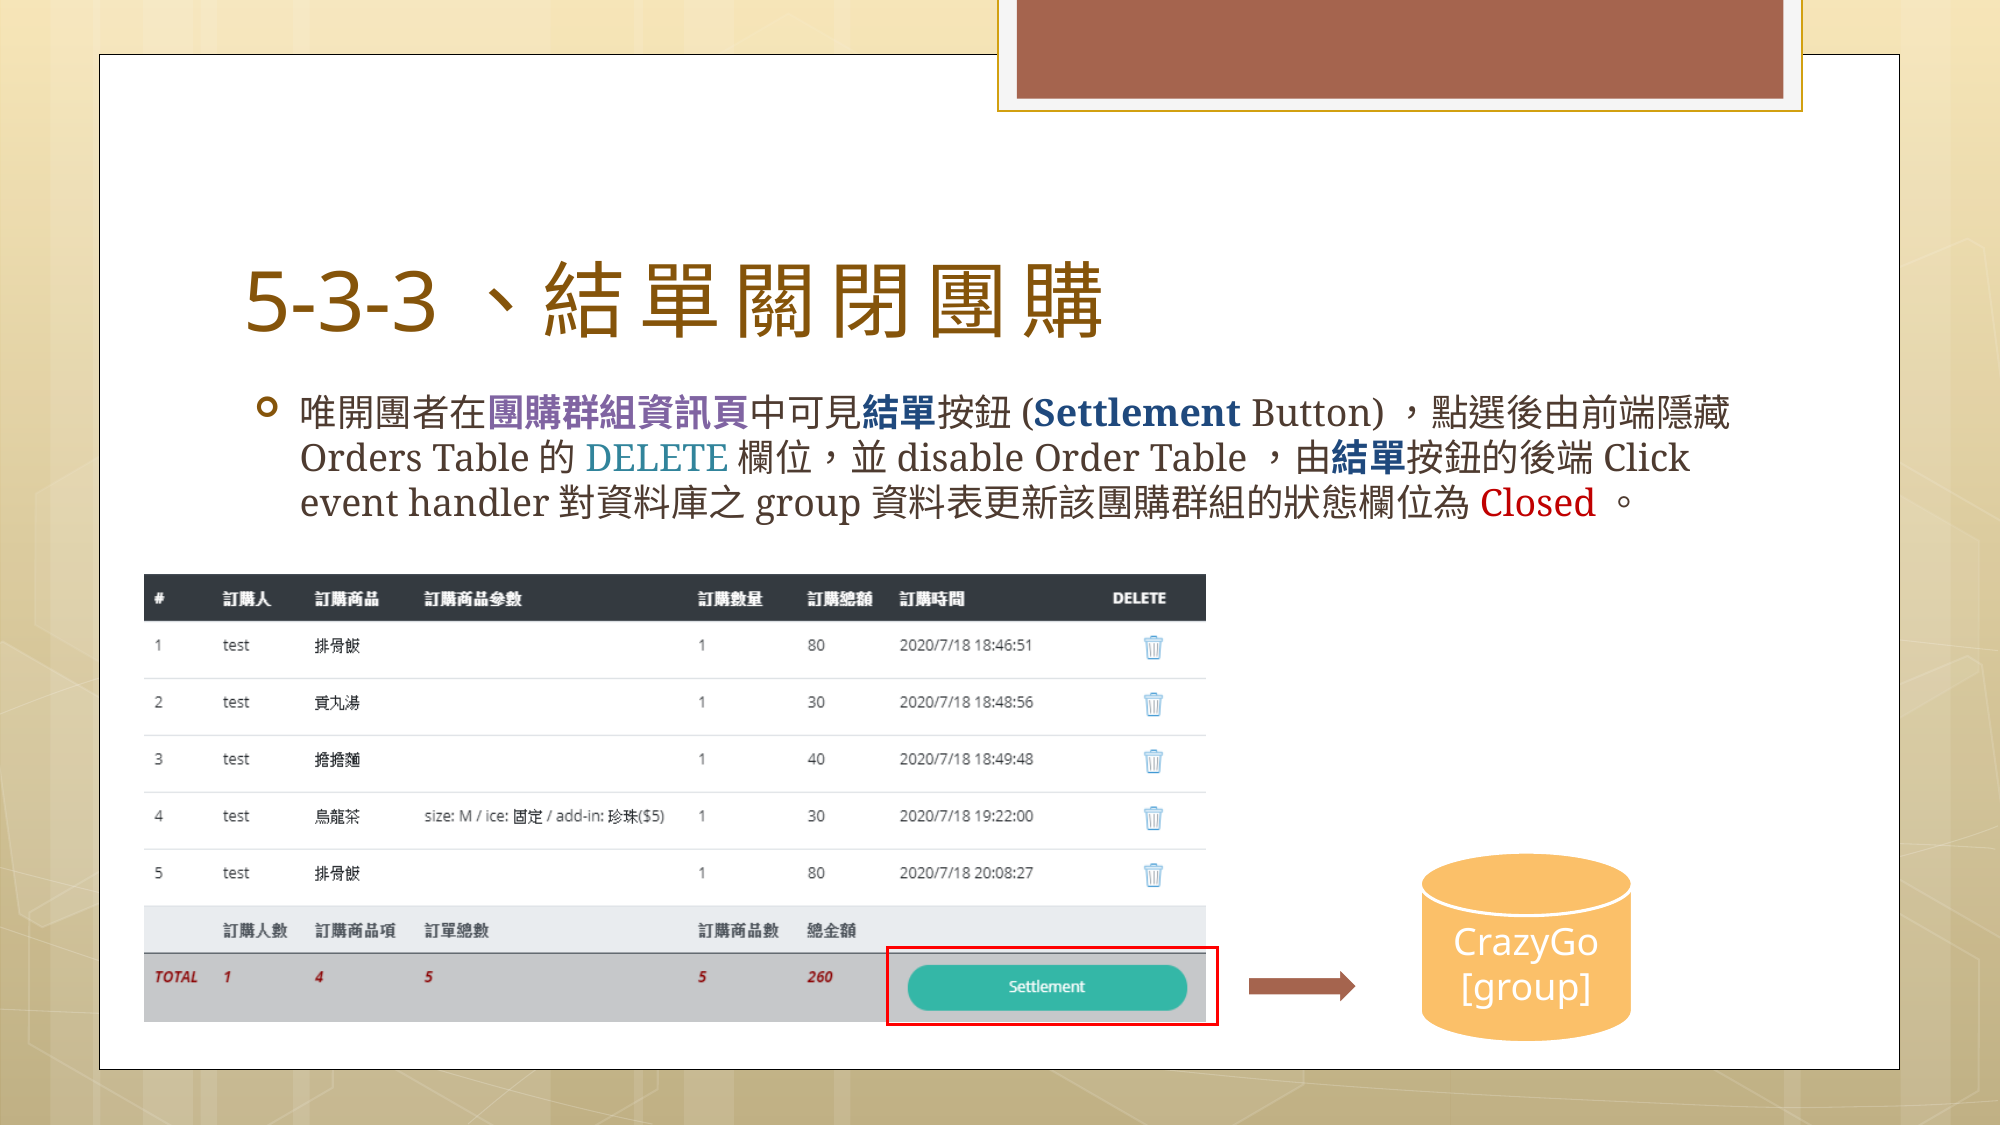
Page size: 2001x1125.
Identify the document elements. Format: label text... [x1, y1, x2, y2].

title 5-3-3、結單關閉團購 [228, 168, 1765, 357]
list 唯開團者在團購群組資訊頁中可見結單按鈕(Settlement Button)，點選後由前端隱藏Orders Table的DELETE欄位，並disable Order Table，由結單按鈕的後端Click event handler對資料庫之group資料表更新該團購群組的狀態欄位為Closed。 [228, 381, 1769, 957]
picture [144, 574, 1206, 1022]
text_box [886, 946, 1219, 1026]
text_box [1245, 963, 1361, 1010]
text_box CrazyGo [group] [1418, 850, 1634, 1045]
